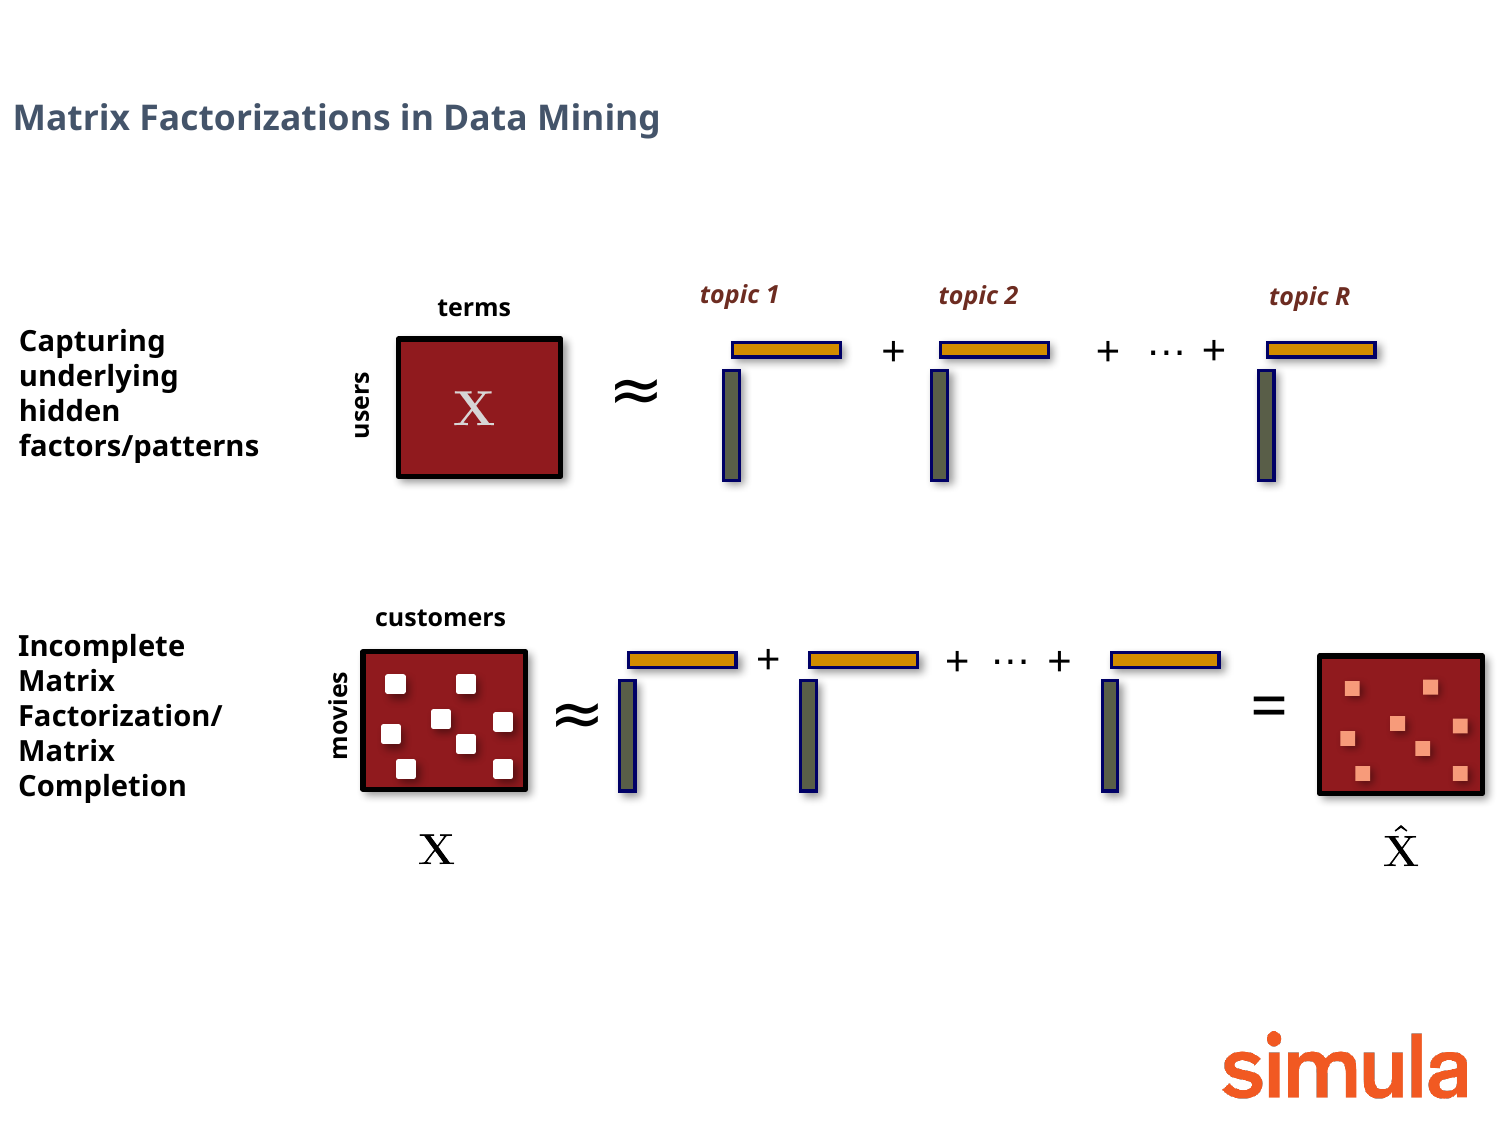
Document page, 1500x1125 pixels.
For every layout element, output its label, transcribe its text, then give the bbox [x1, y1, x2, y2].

text_box Matrix Factorizations in Data Mining [0, 42, 1500, 138]
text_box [1226, 655, 1483, 867]
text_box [4, 271, 1375, 481]
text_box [3, 594, 1219, 865]
picture [1222, 1031, 1467, 1099]
